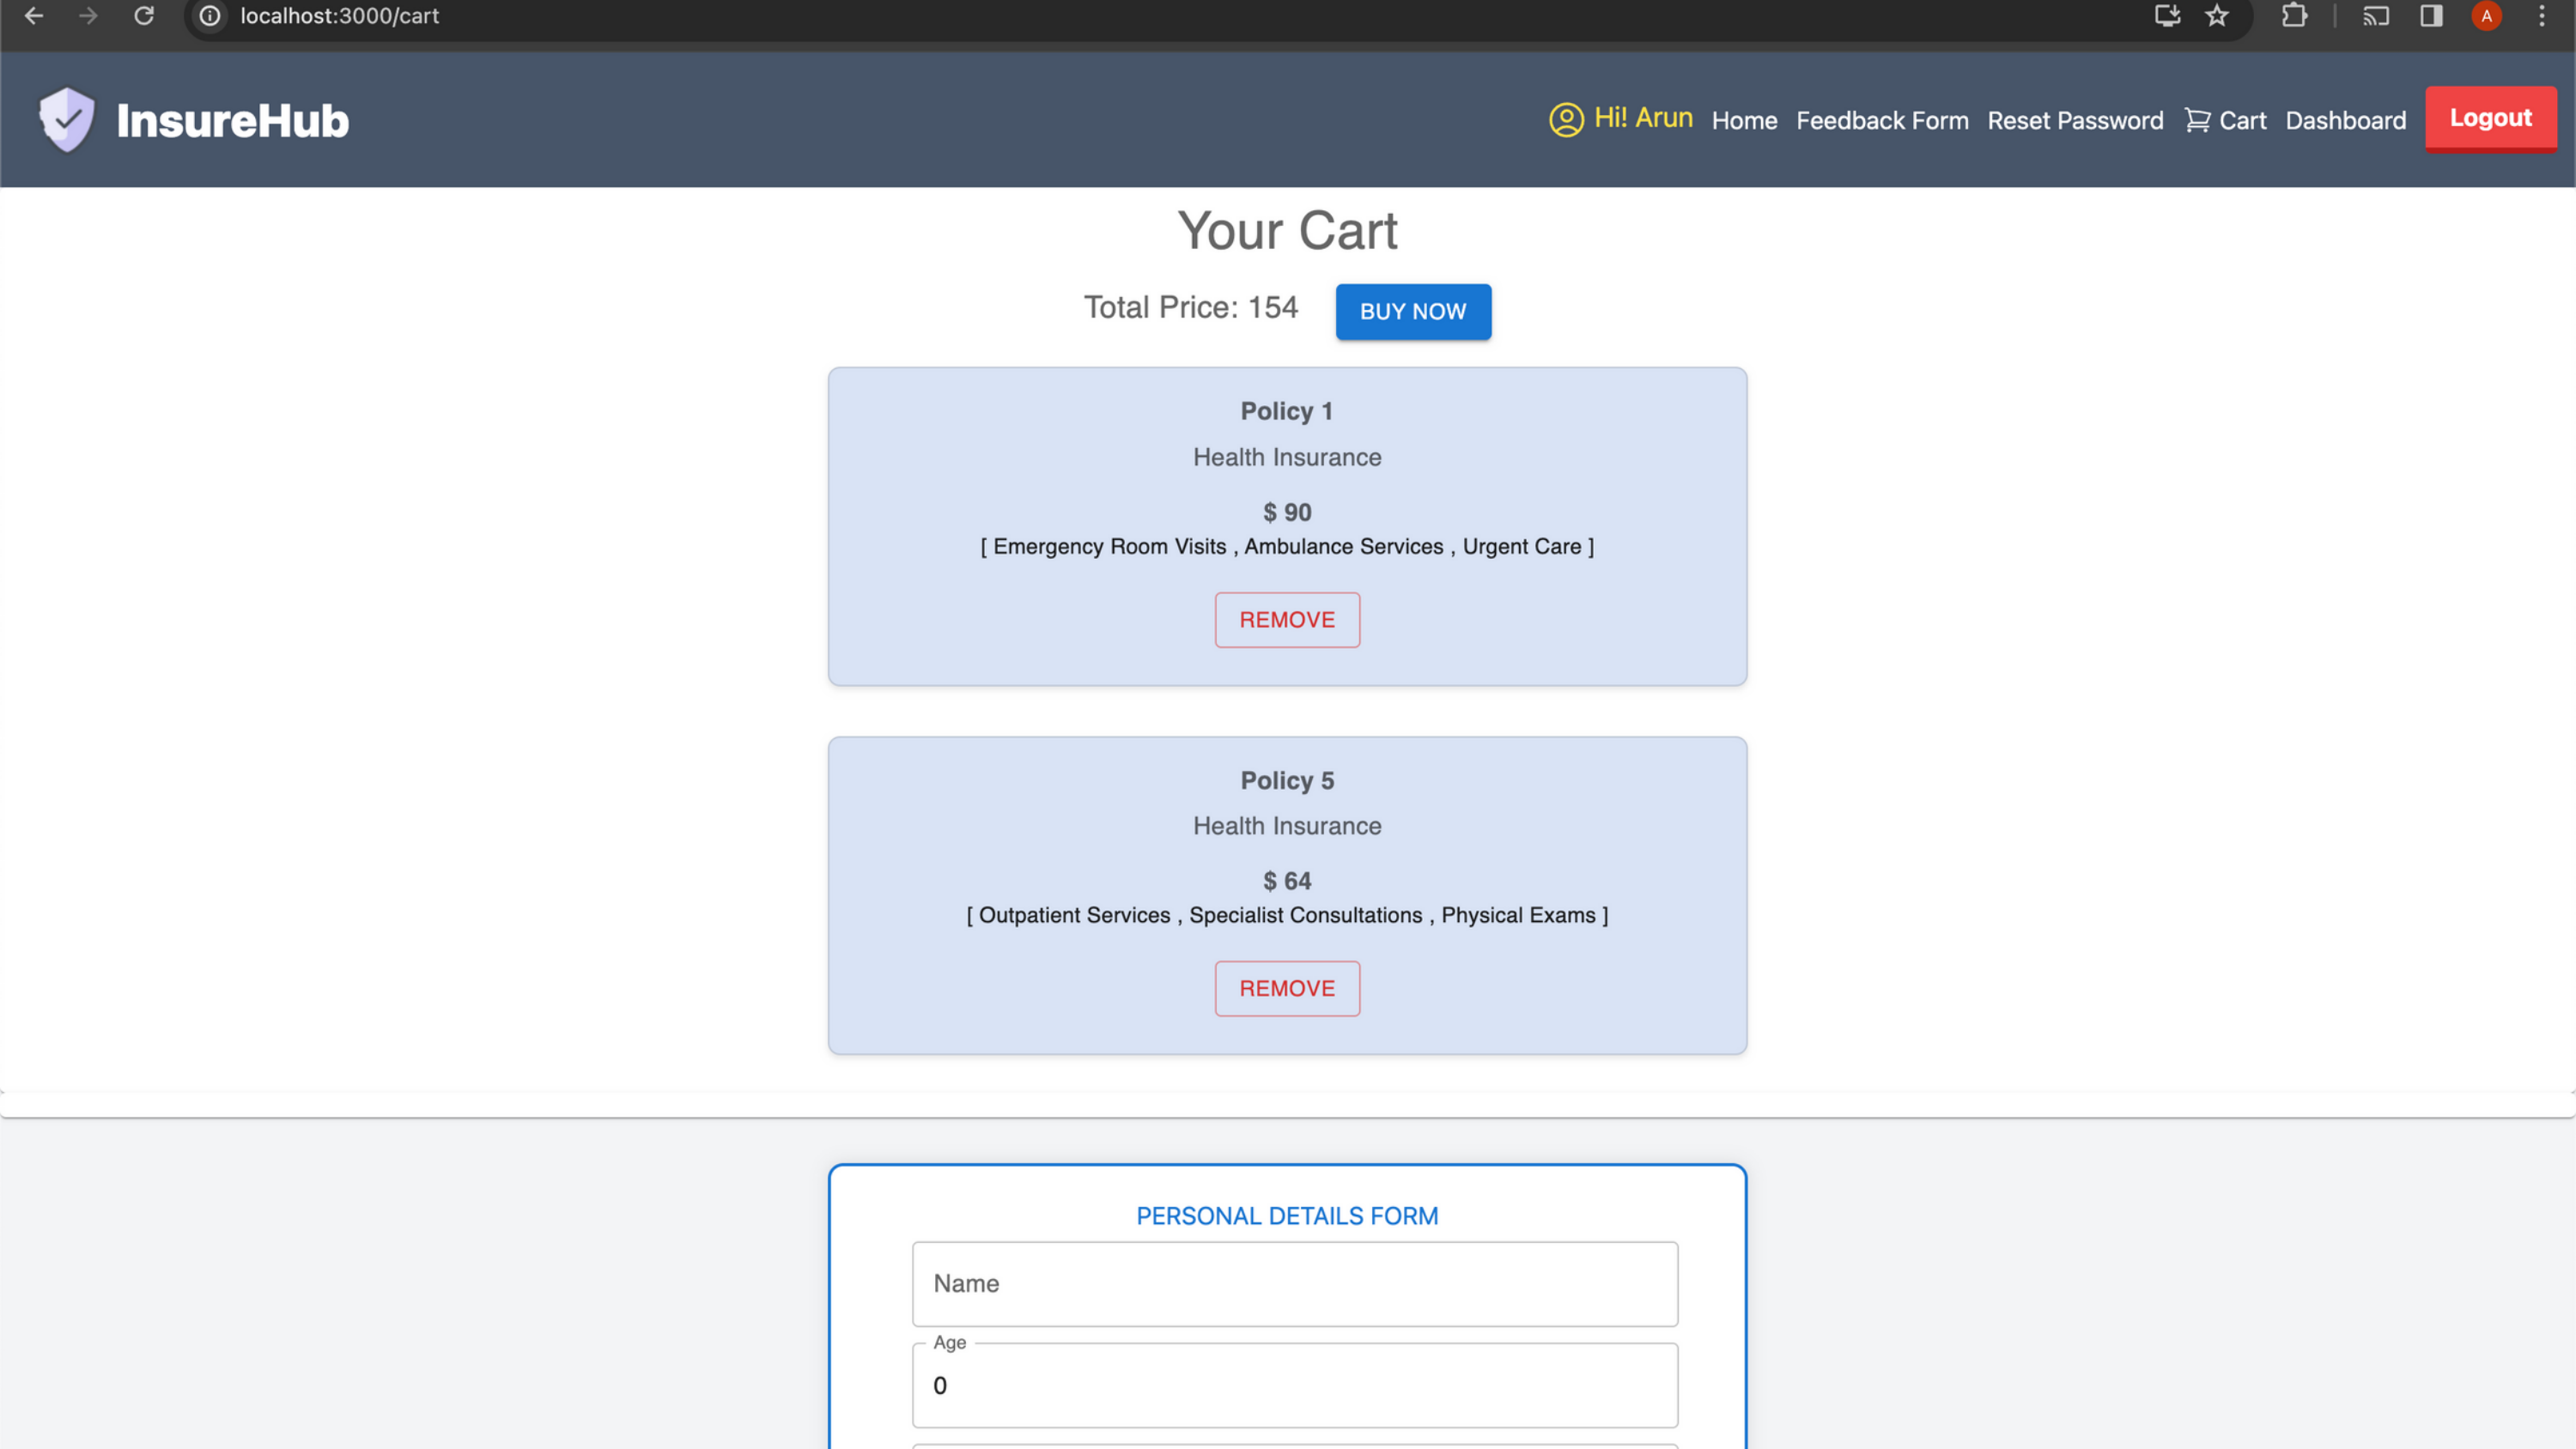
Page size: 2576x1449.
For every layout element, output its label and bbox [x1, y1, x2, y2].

text_box [0, 0, 2576, 1449]
